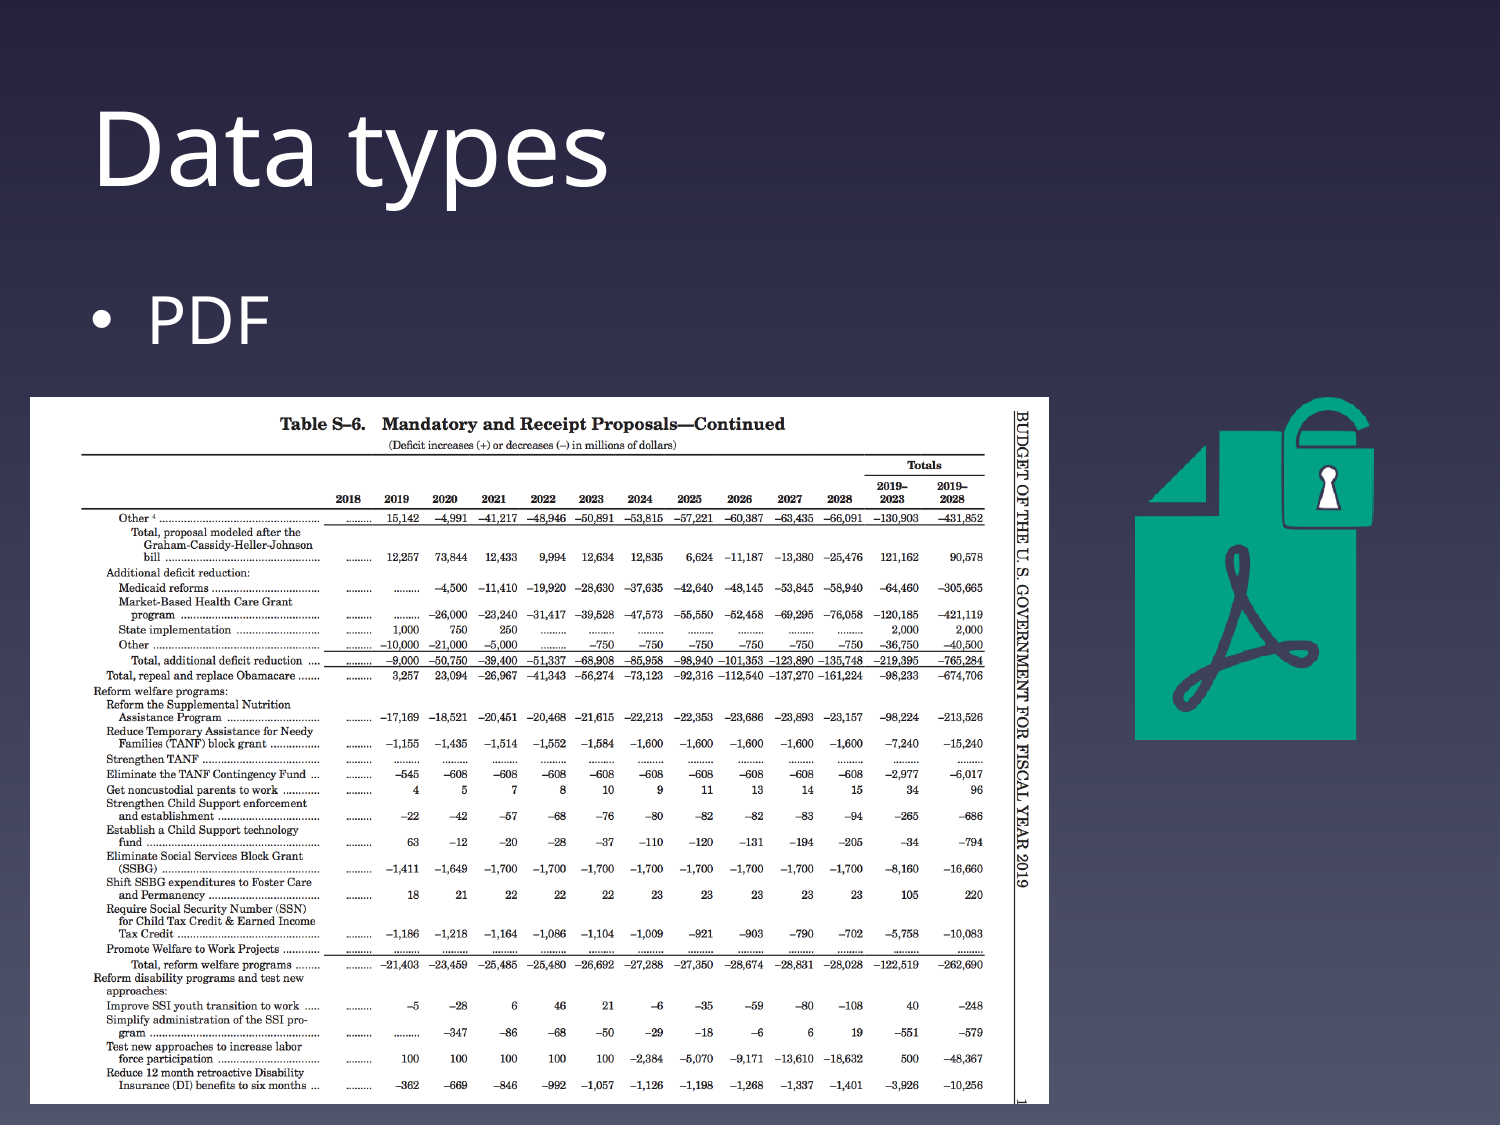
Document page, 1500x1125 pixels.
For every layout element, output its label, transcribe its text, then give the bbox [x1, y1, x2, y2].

picture [1082, 397, 1426, 740]
title Data types [75, 75, 1425, 262]
picture [29, 397, 1049, 1104]
list PDF [75, 262, 1425, 1005]
